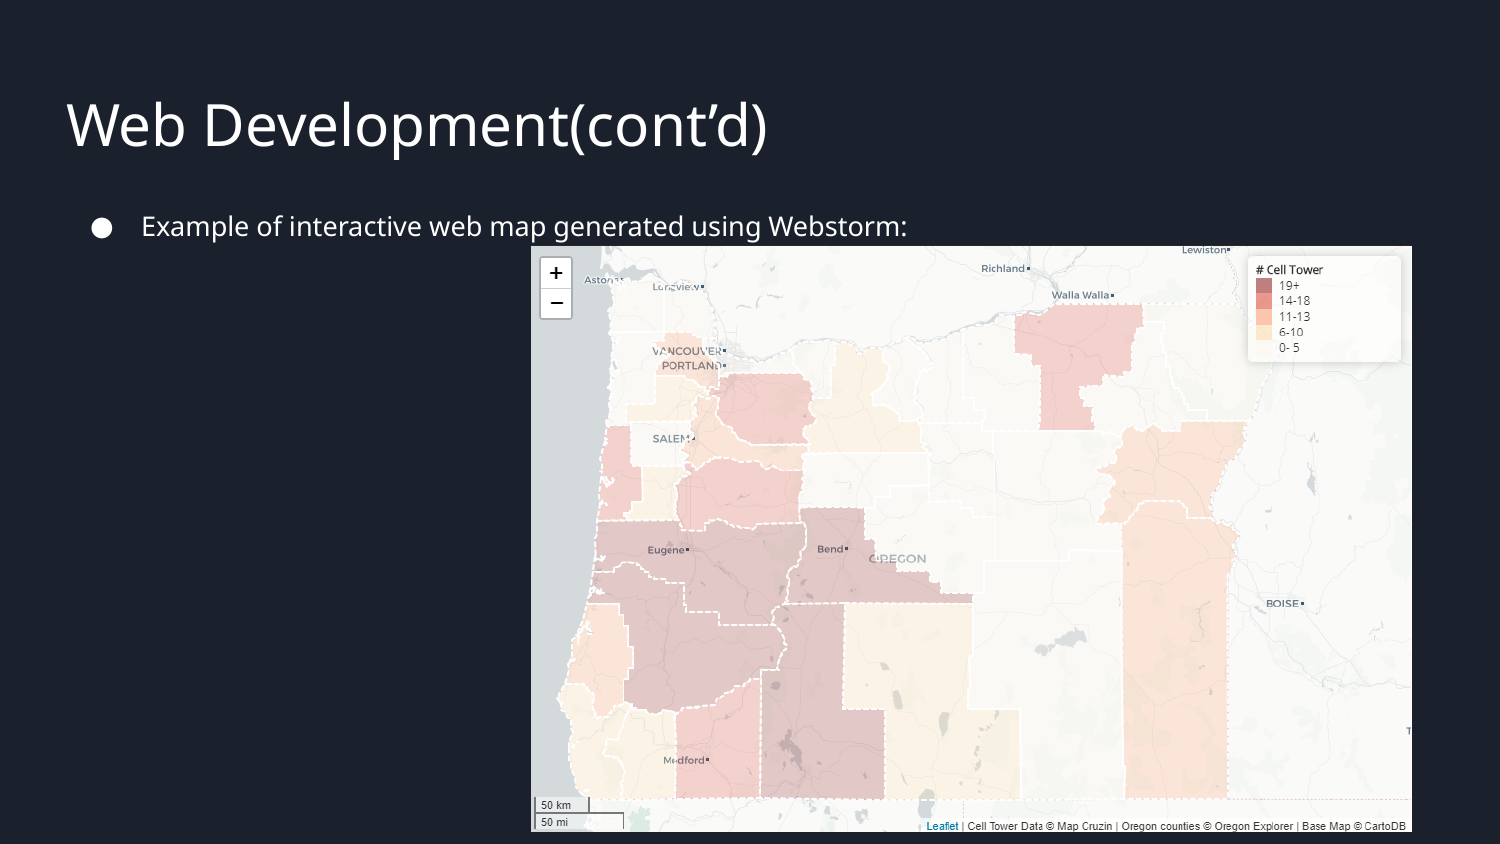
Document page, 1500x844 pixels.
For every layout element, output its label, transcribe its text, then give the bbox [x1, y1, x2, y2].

list Example of interactive web map generated using Webstorm: [51, 189, 1449, 750]
title Web Development(cont’d) [51, 72, 1449, 167]
picture [531, 244, 1412, 833]
